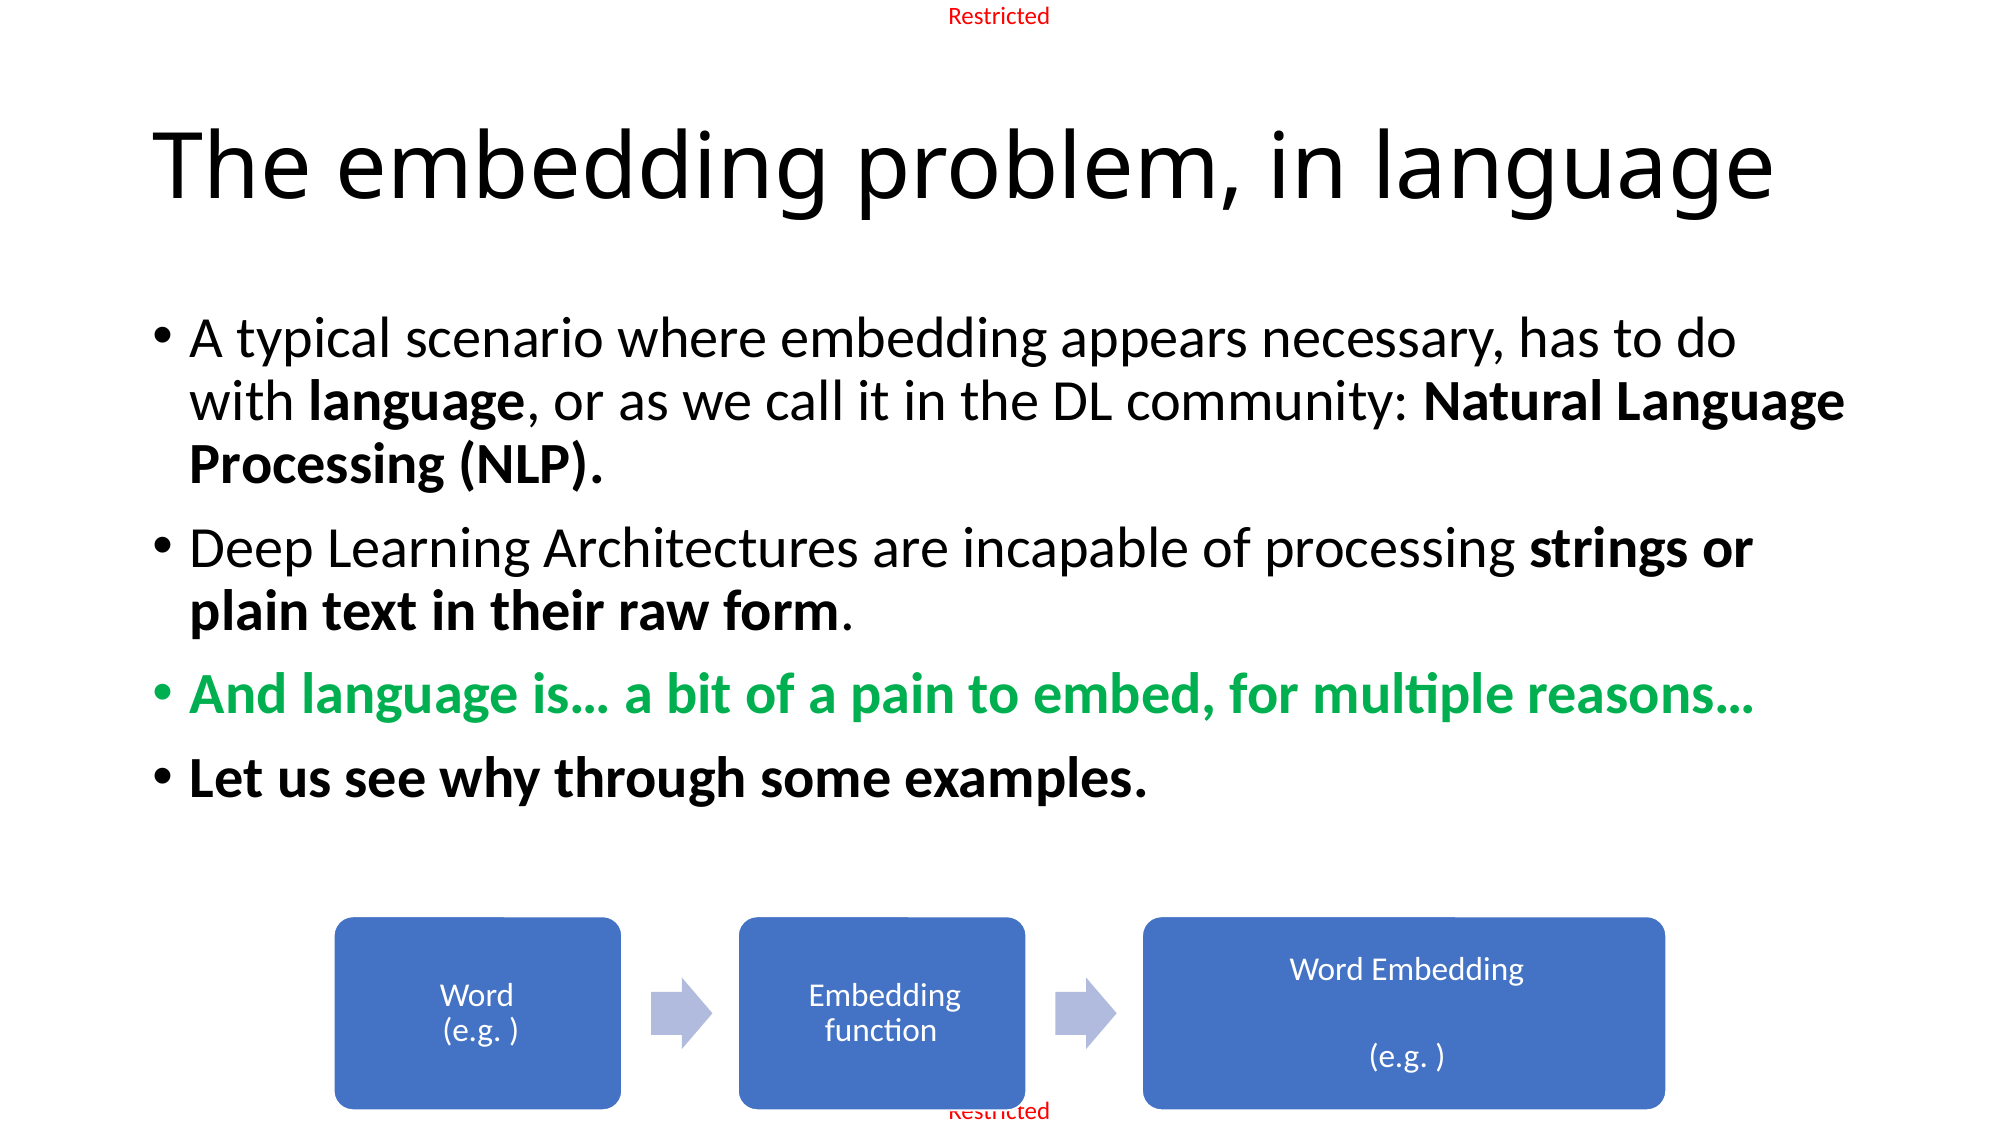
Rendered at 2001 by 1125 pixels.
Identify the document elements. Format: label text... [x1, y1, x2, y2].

title The embedding problem, in language [137, 59, 1863, 278]
list A typical scenario where embedding appears necessary, has to do with language, or as we call it in the DL community: Natural Language Processing (NLP). Deep Learning Architectures are incapable of processing strings or plain text in their raw form. And language is… a bit of a pain to embed, for multiple reasons… Let us see why through some examples. [137, 299, 1863, 1014]
